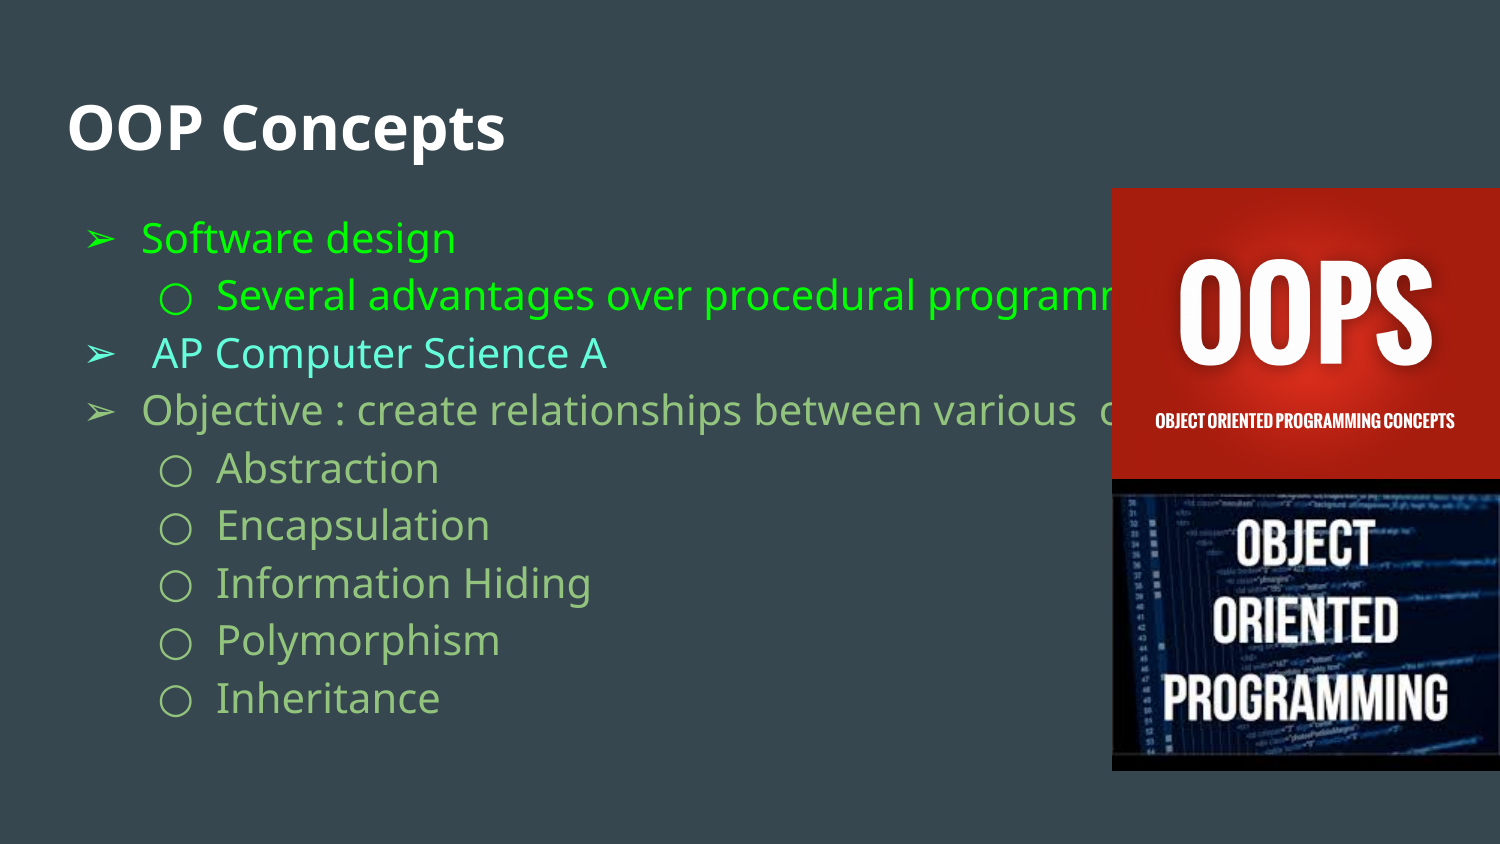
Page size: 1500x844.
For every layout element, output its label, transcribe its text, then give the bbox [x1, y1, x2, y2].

list Software design Several advantages over procedural programming AP Computer Science A Objective : create relationships between various objects Abstraction Encapsulation Information Hiding Polymorphism Inheritance [51, 189, 1469, 791]
title OOP Concepts [51, 72, 1449, 167]
picture [1111, 188, 1500, 771]
